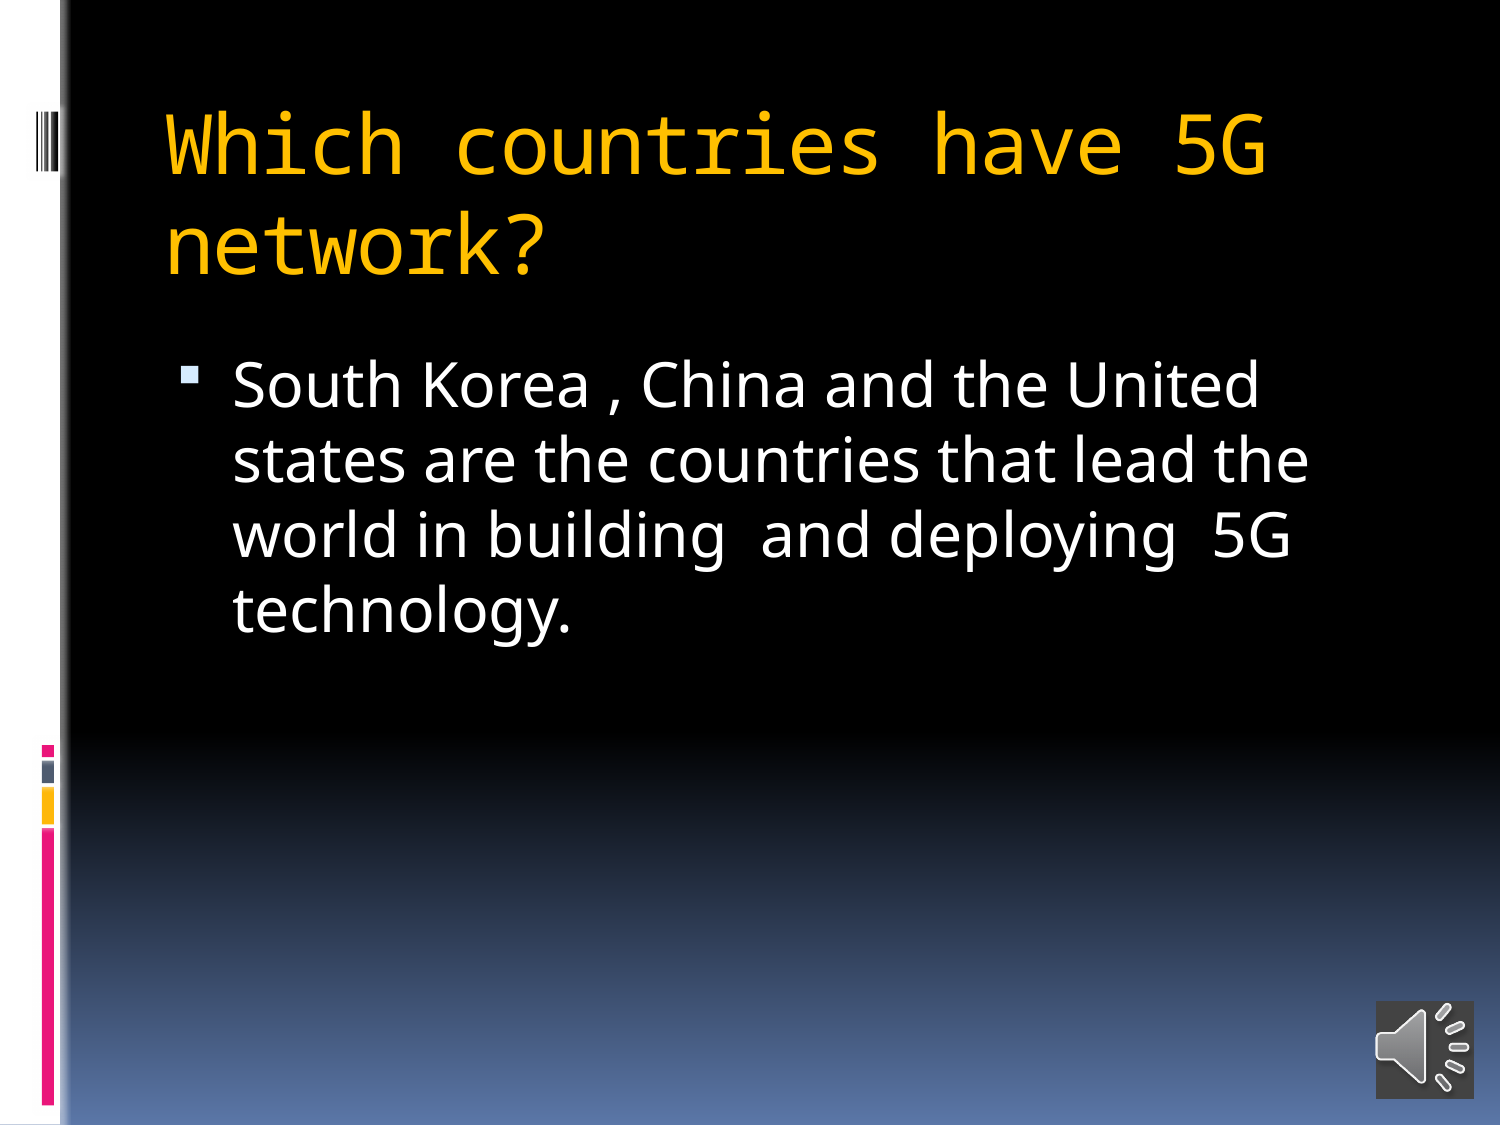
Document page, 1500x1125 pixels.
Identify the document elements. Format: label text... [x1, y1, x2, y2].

list South Korea , China and the United states are the countries that lead the world in building and deploying 5G technology. [150, 337, 1425, 1088]
title Which countries have 5G network? [150, 83, 1425, 234]
slide_number 19 [1412, 1052, 1488, 1113]
picture [1374, 999, 1476, 1101]
